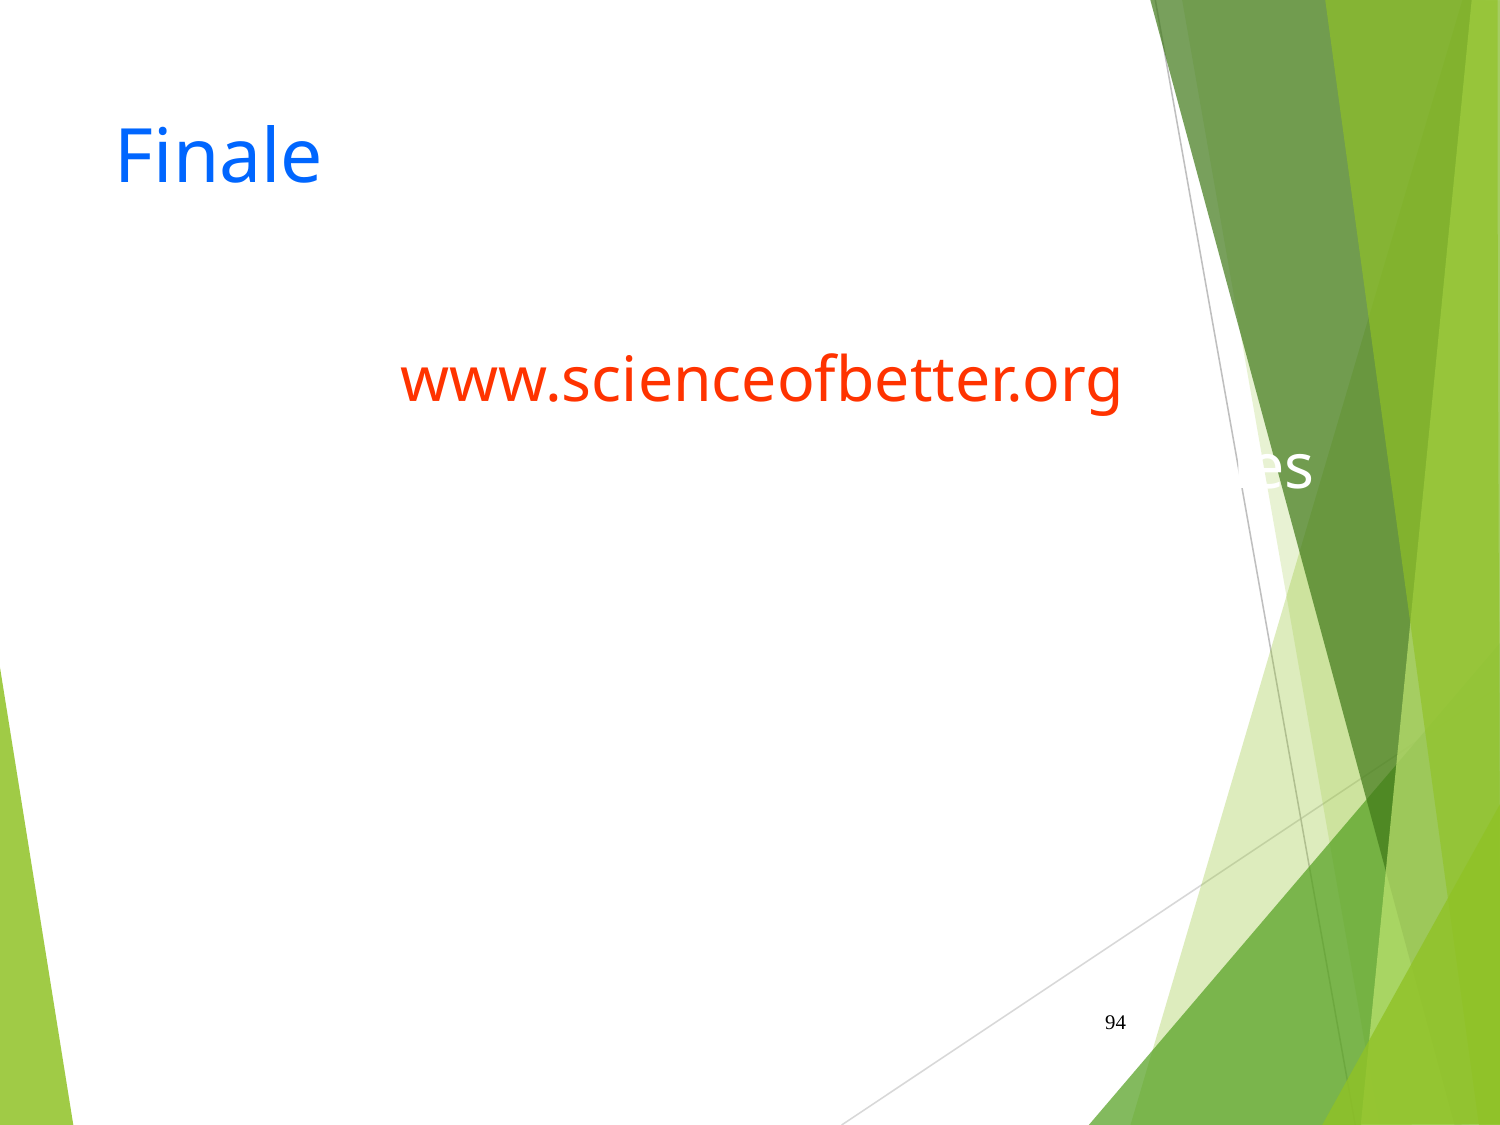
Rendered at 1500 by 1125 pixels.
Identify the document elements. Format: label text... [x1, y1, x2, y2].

slide_number ‹#› [1057, 991, 1142, 1051]
title Finale [99, 99, 1142, 243]
text_box Please Go to www.scienceofbetter.org For details on these successful stories [99, 243, 1426, 684]
